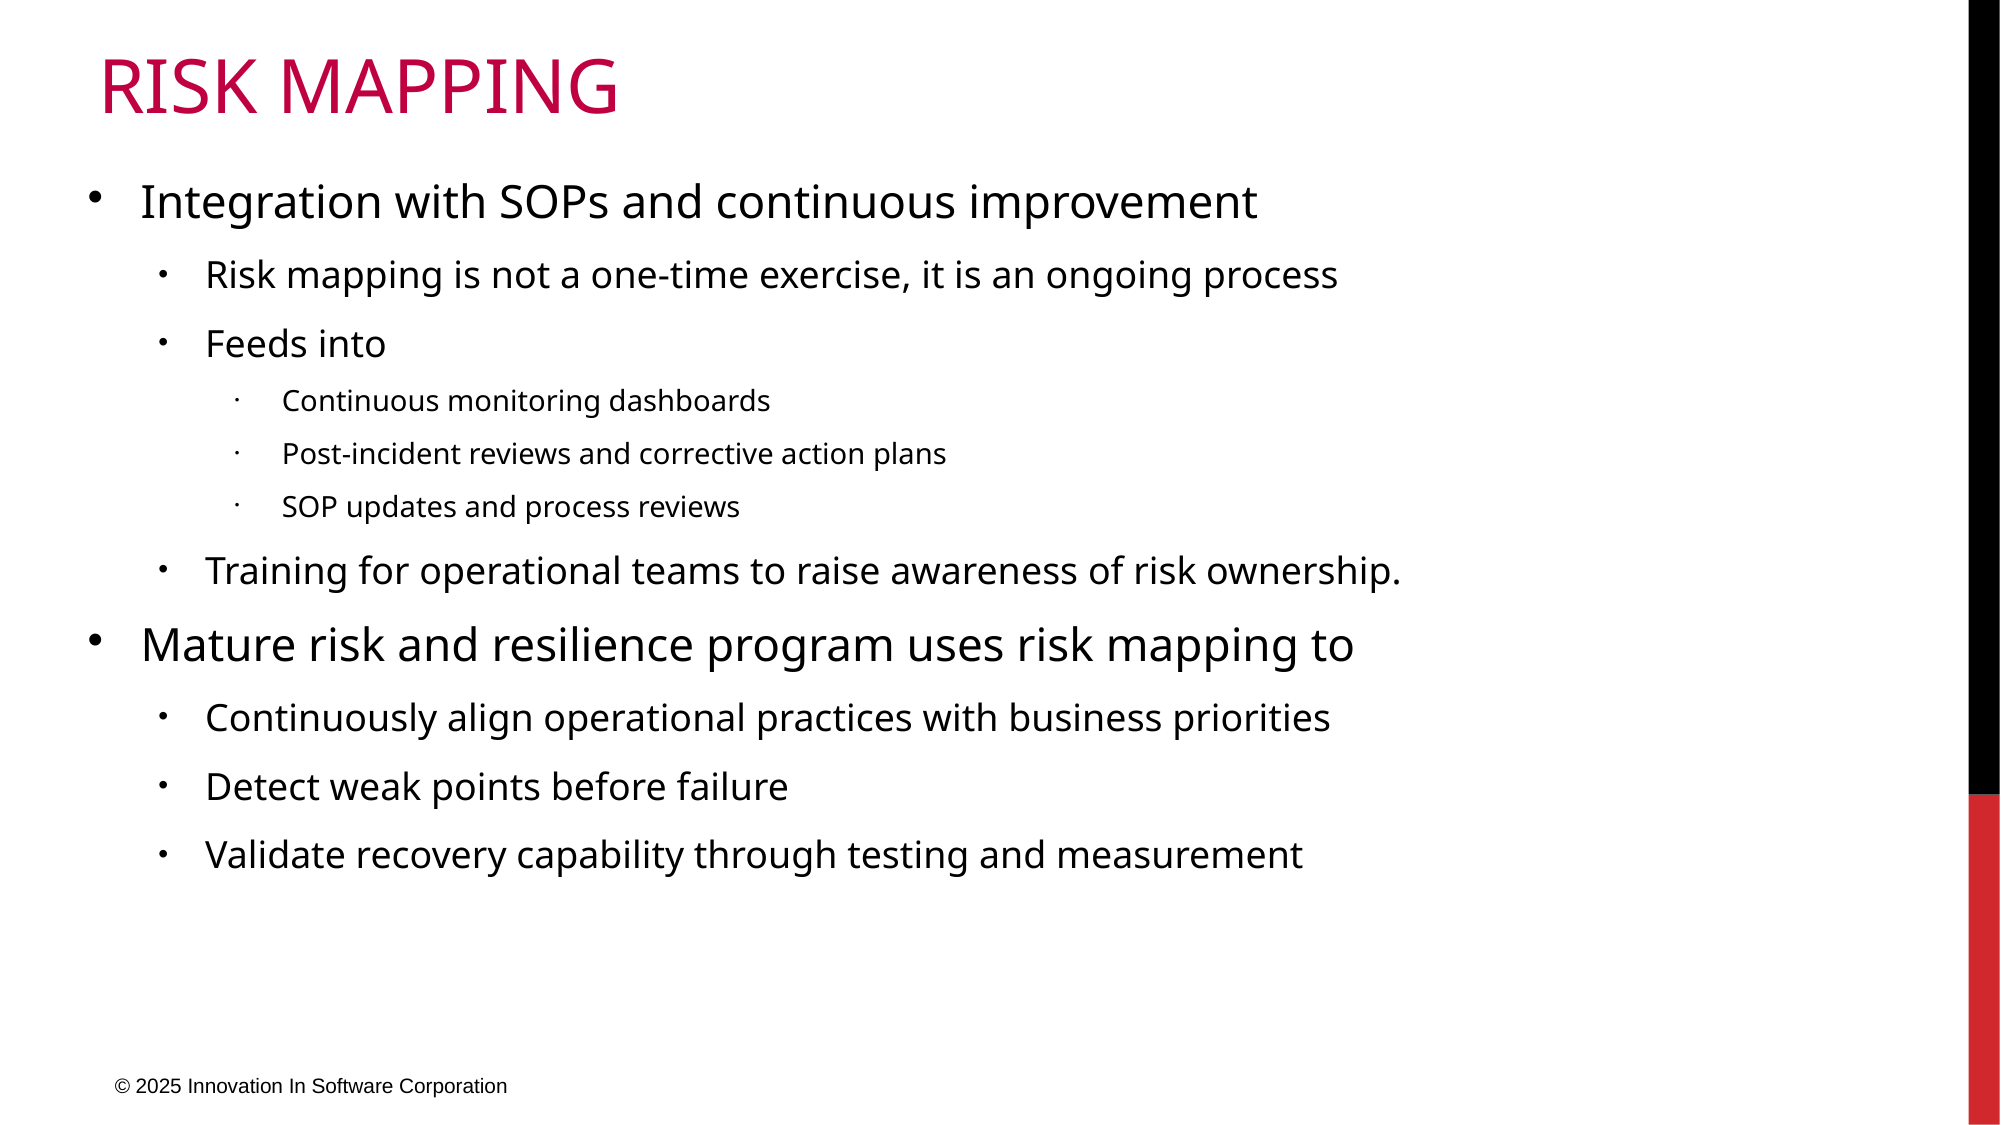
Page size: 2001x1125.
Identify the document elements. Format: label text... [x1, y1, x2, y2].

footer © 2025 Innovation In Software Corporation [99, 1065, 850, 1112]
title Risk Mapping [98, 23, 1413, 143]
list Integration with SOPs and continuous improvement Risk mapping is not a one-time exercise, it is an ongoing process Feeds into Continuous monitoring dashboards Post-incident reviews and corrective action plans SOP updates and process reviews Training for operational teams to raise awareness of risk ownership. Mature risk and resilience program uses risk mapping to Continuously align operational practices with business priorities Detect weak points before failure Validate recovery capability through testing and measurement [69, 172, 1874, 1001]
